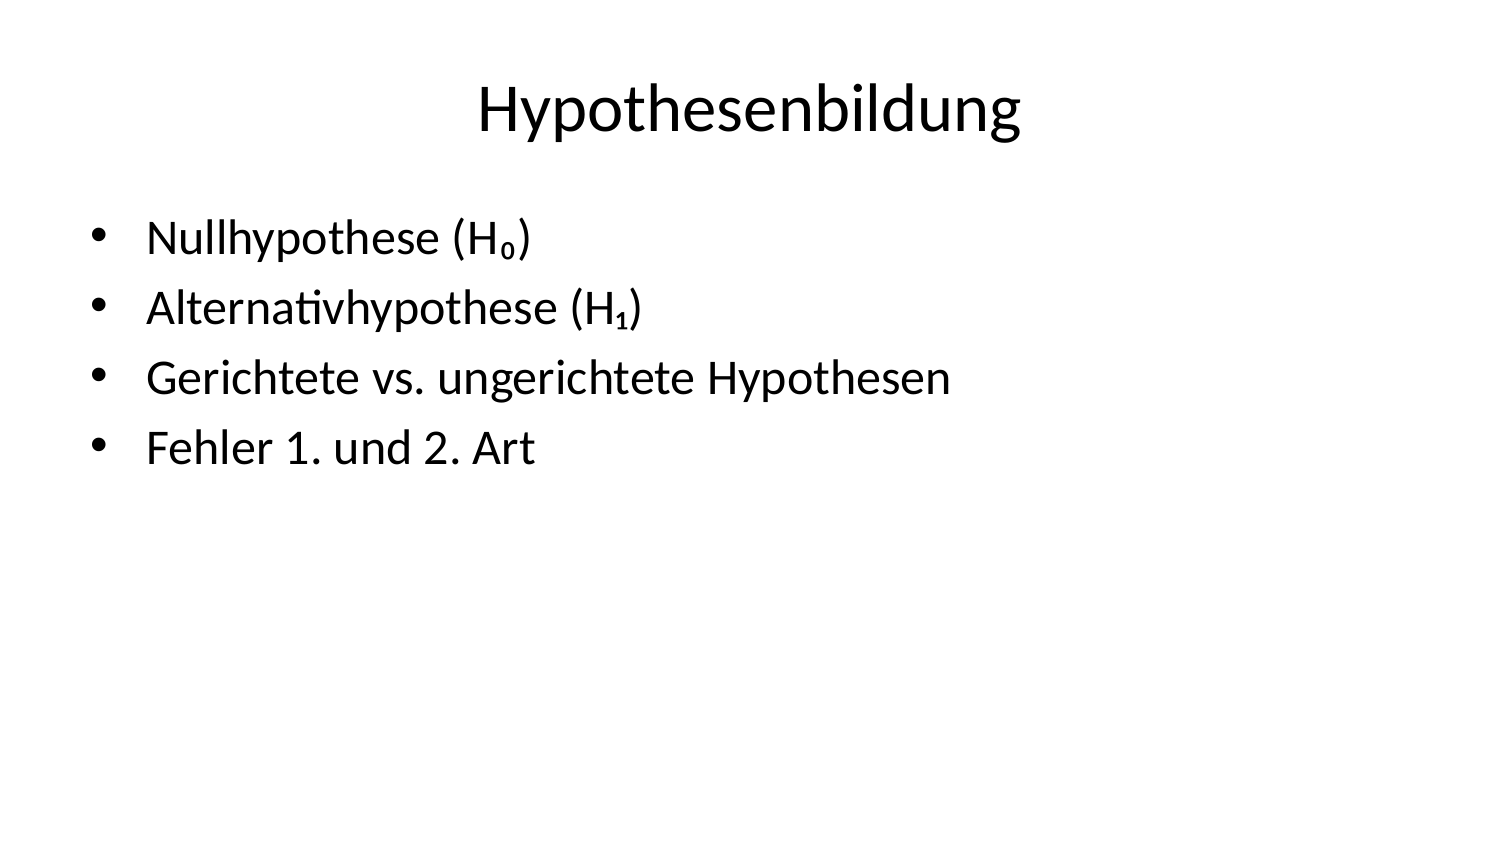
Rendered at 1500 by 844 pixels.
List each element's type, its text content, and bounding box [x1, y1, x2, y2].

title Hypothesenbildung [75, 33, 1425, 175]
list Nullhypothese (H₀) Alternativhypothese (H₁) Gerichtete vs. ungerichtete Hypothesen Fehler 1. und 2. Art [75, 196, 1425, 754]
